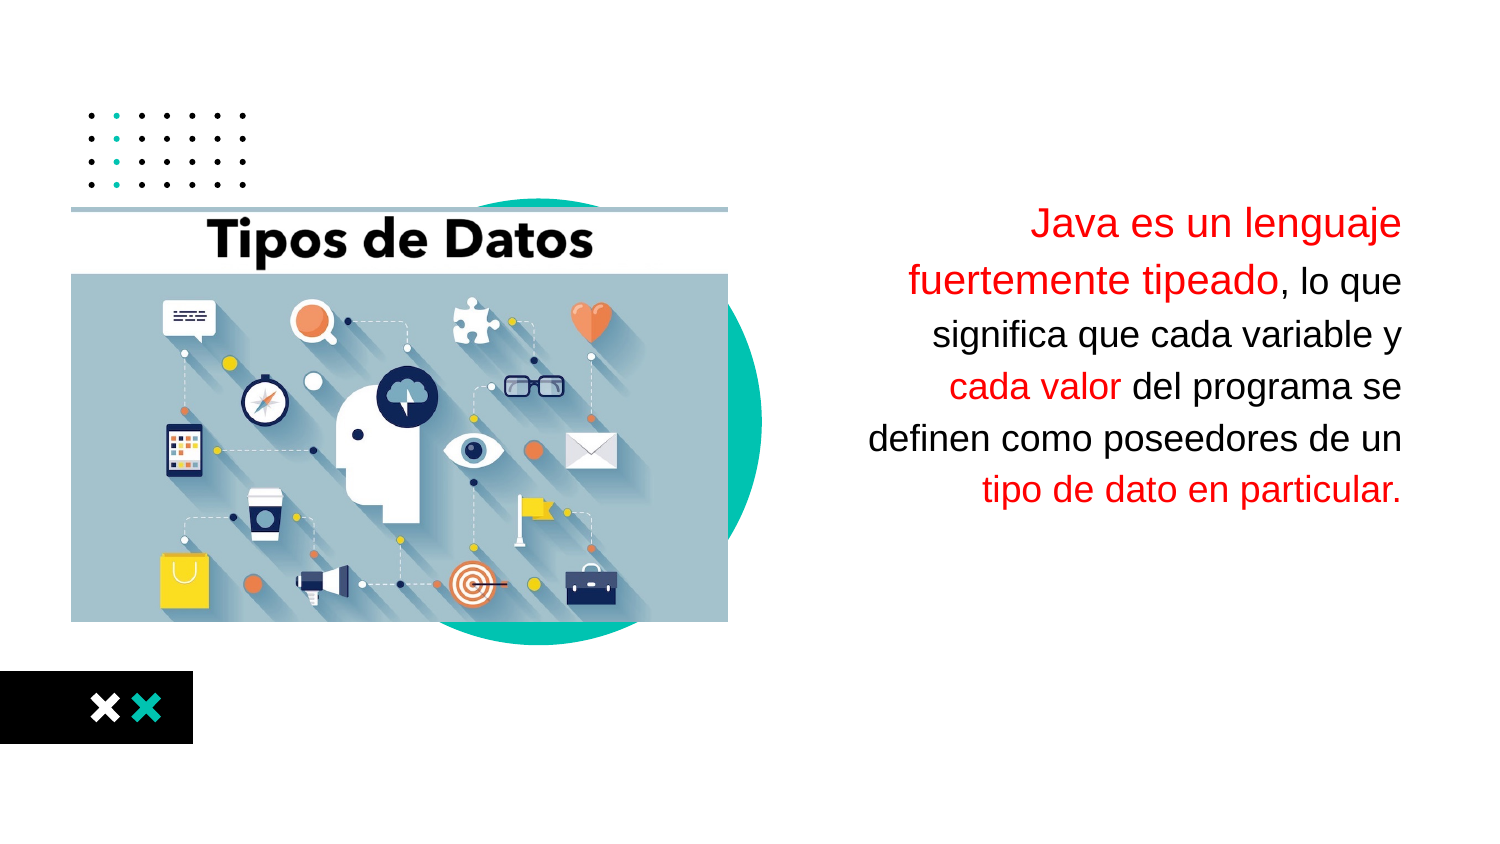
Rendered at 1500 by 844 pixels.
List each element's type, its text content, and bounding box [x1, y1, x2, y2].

picture [71, 207, 728, 622]
subtitle Java es un lenguaje fuertemente tipeado, lo que significa que cada variable y cada valor del programa se definen como poseedores de un tipo de dato en particular. [845, 173, 1418, 584]
